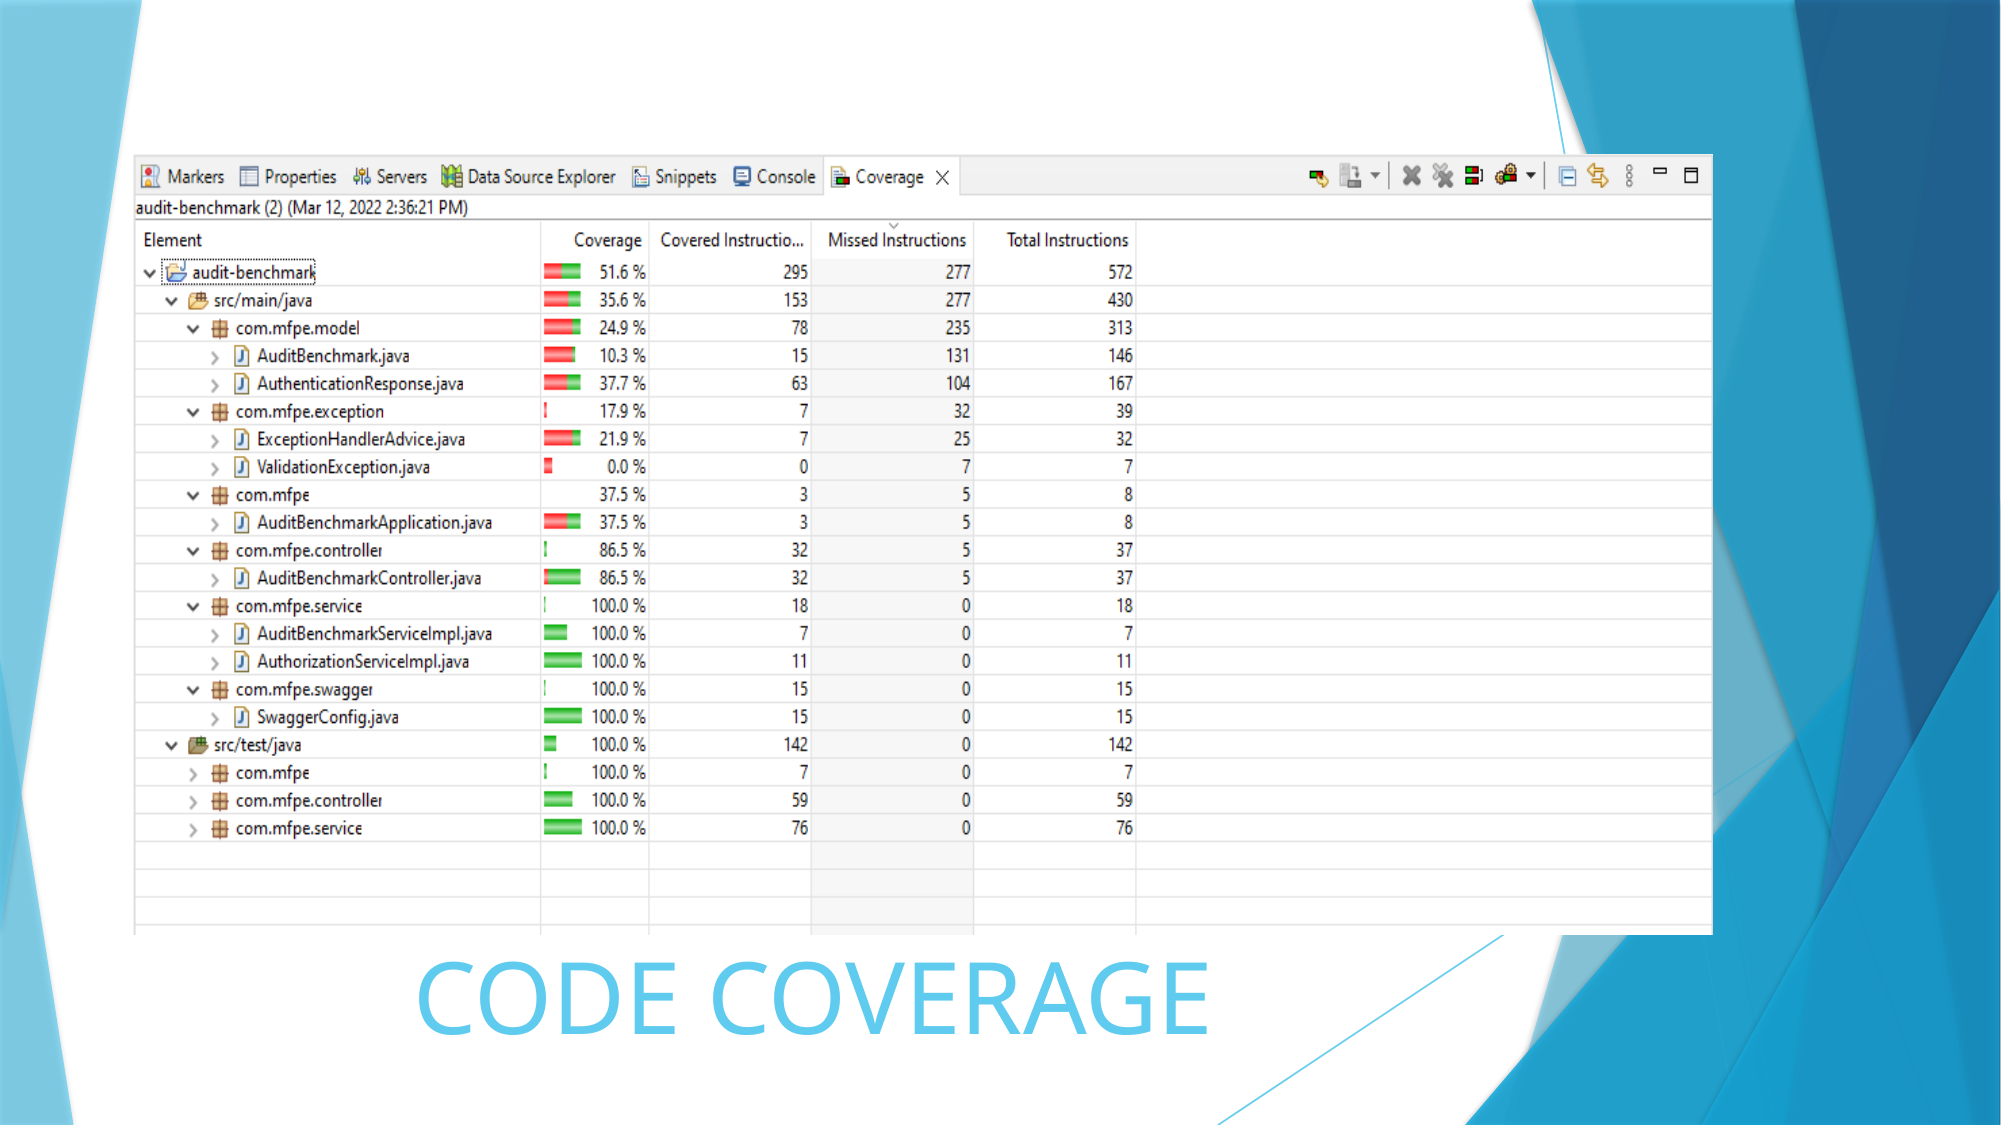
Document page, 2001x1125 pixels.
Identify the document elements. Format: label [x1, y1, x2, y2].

picture [133, 154, 1713, 936]
text_box [0, 0, 2000, 1125]
